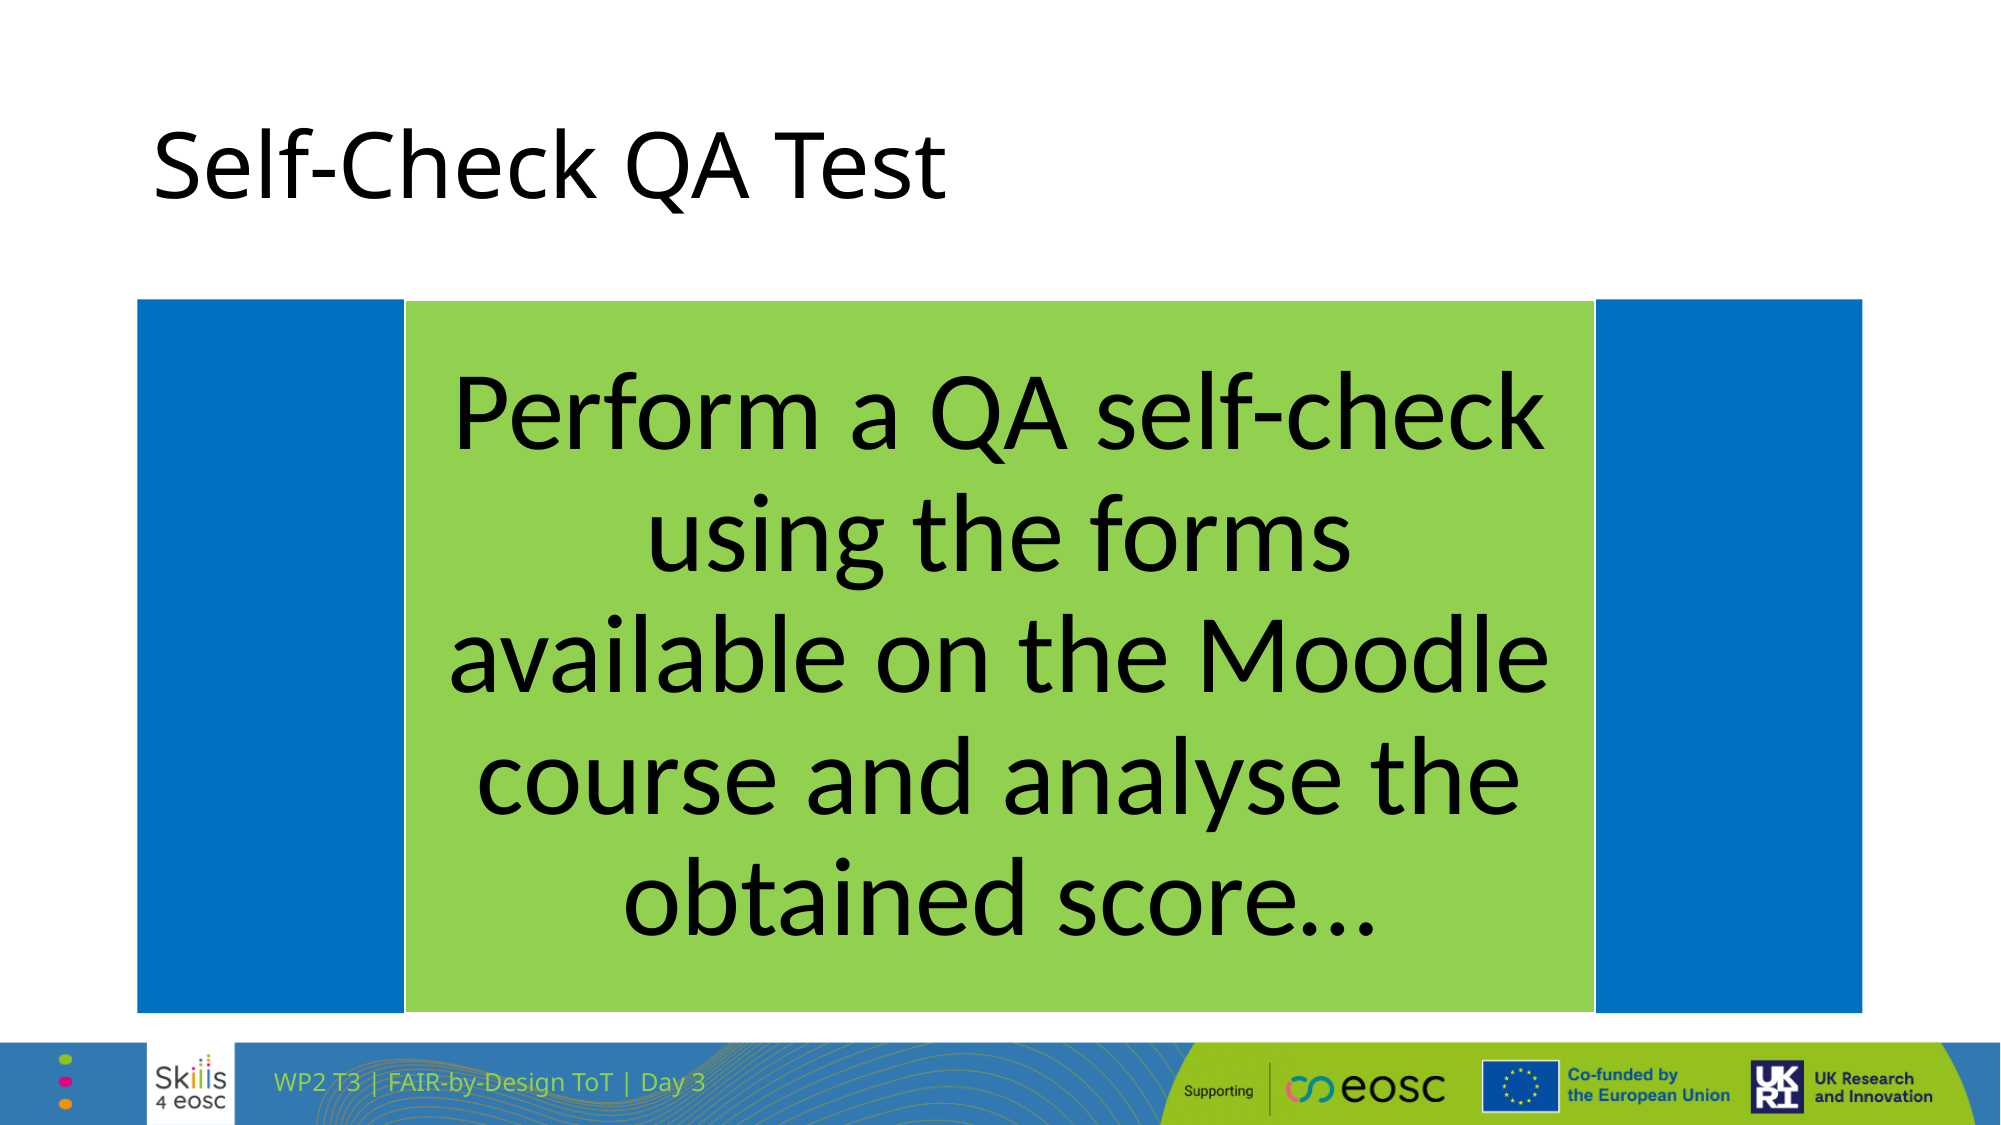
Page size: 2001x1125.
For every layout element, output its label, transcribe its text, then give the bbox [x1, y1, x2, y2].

picture [0, 0, 2001, 1125]
footer WP2 T3 | FAIR-by-Design ToT | Day 3 [258, 1052, 1140, 1112]
title Self-Check QA Test [137, 59, 1863, 278]
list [137, 299, 1863, 1014]
